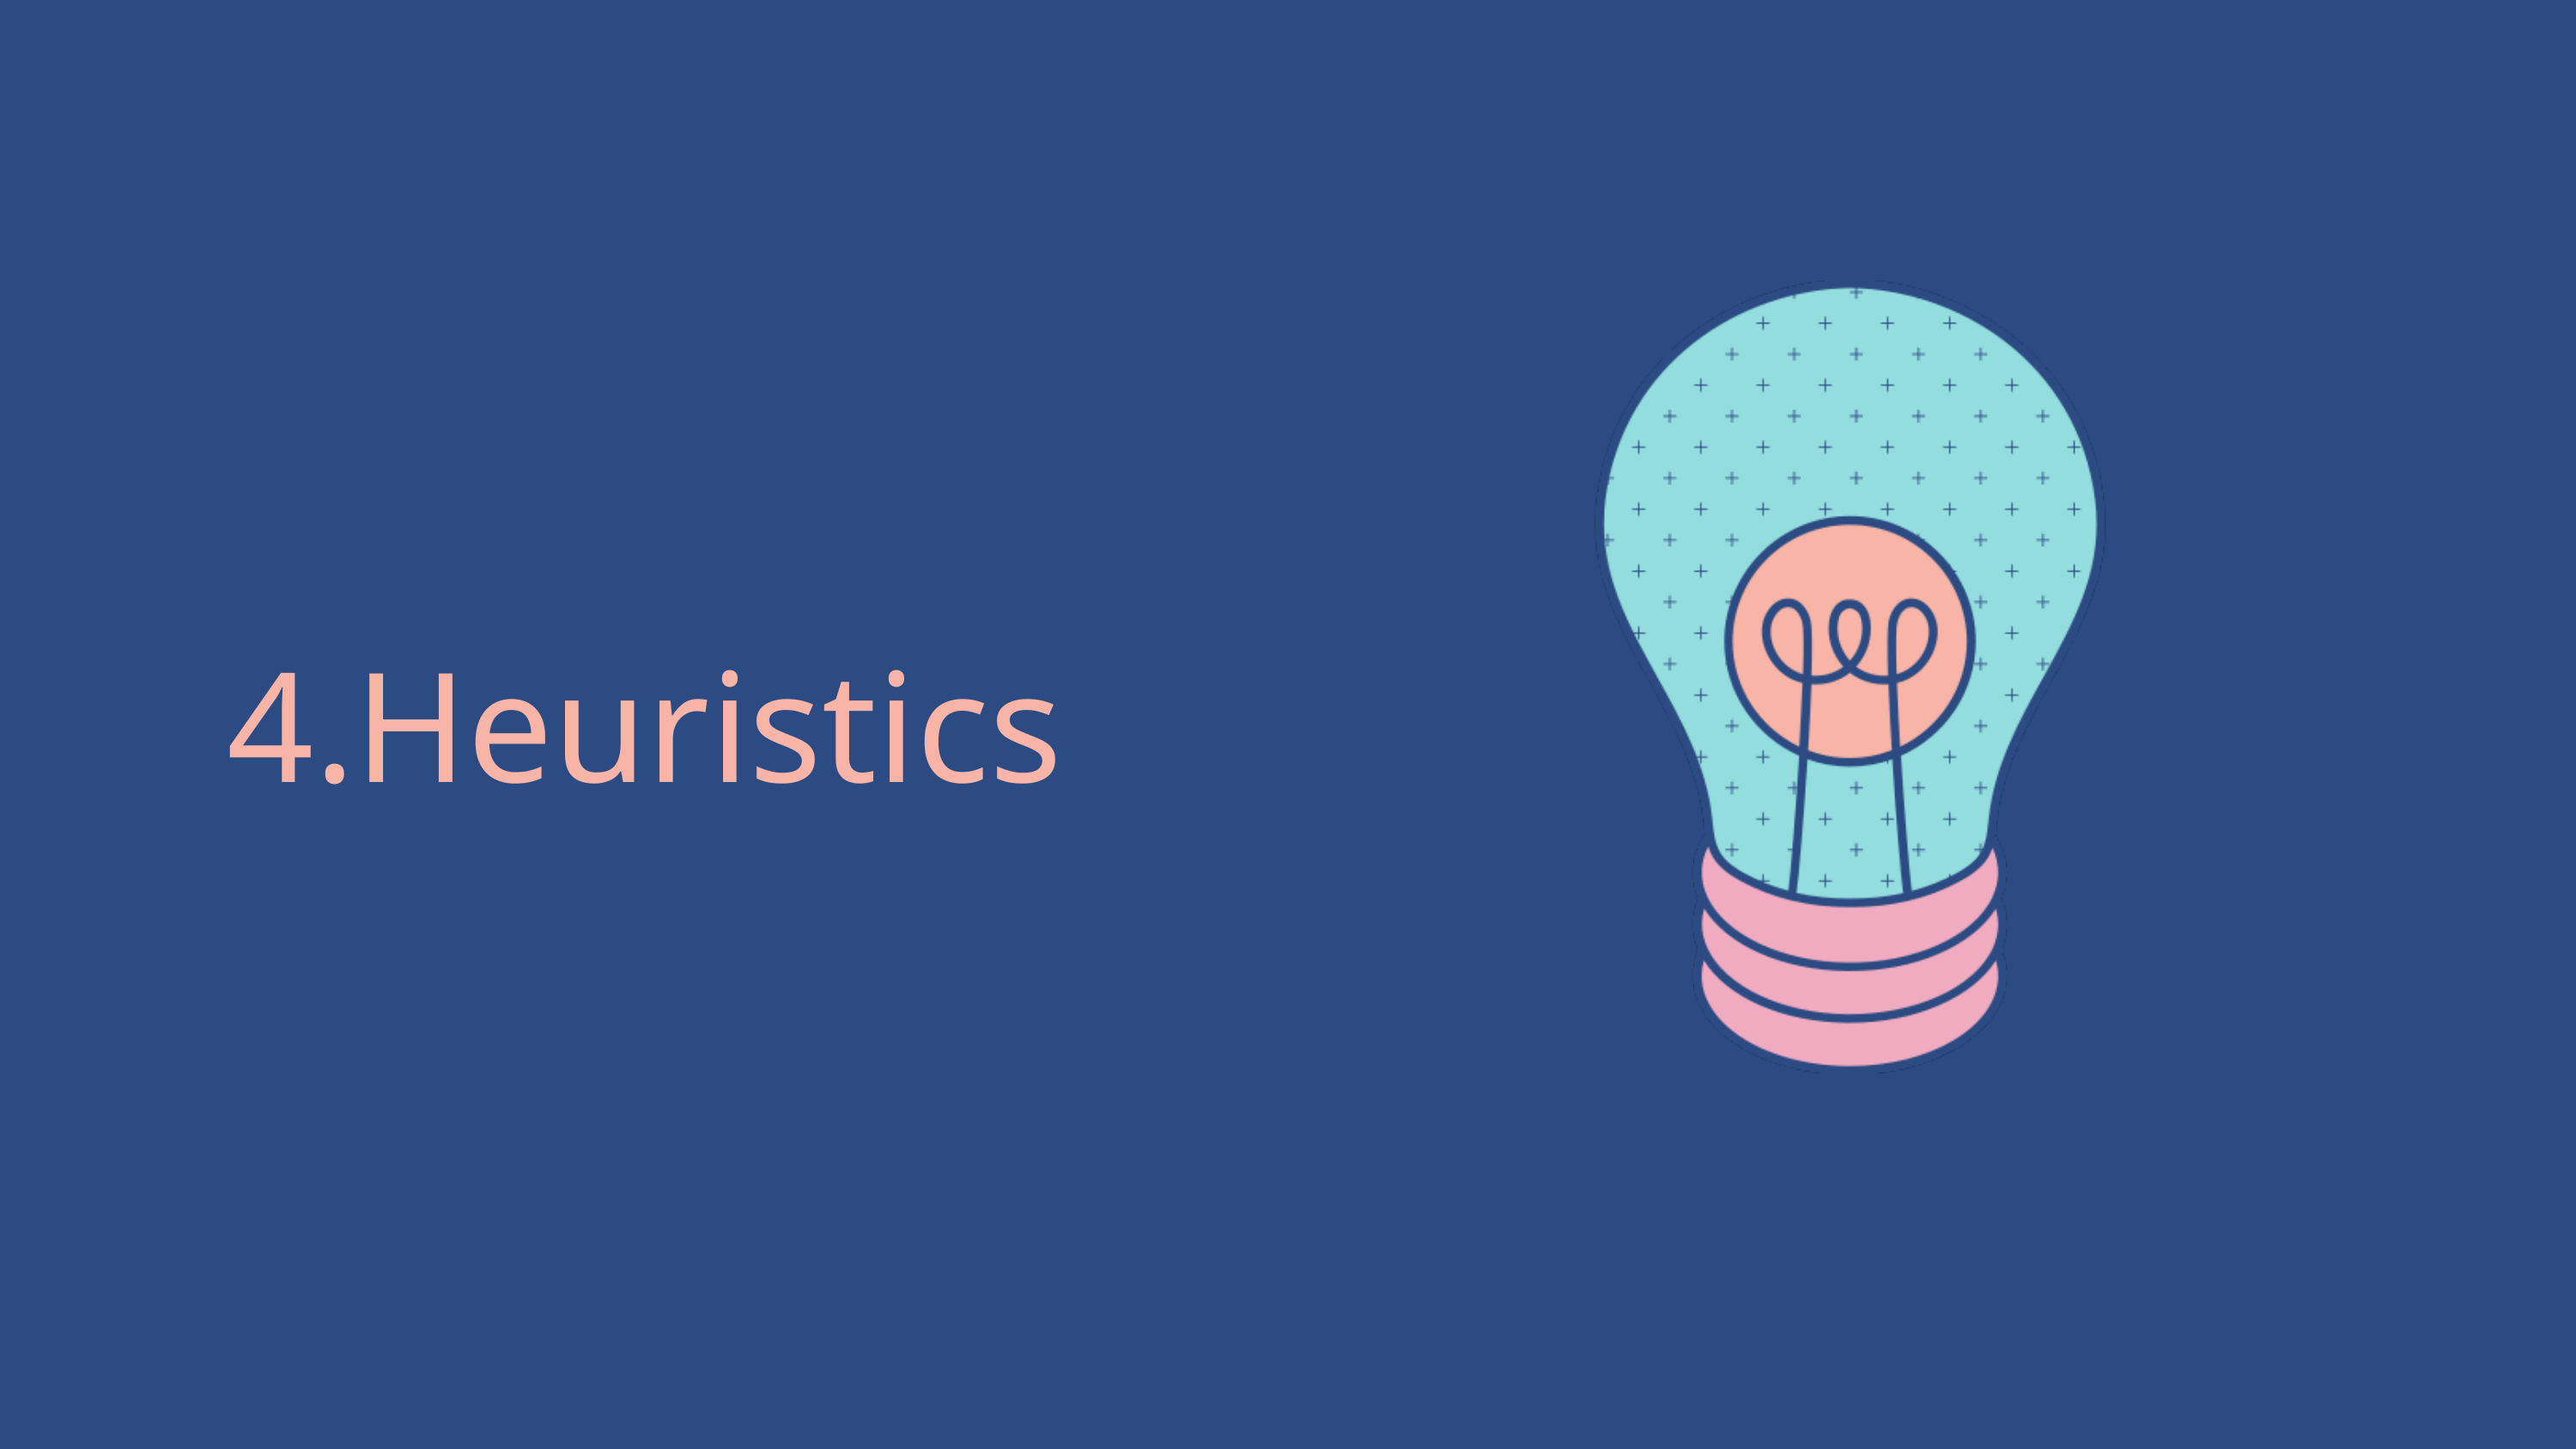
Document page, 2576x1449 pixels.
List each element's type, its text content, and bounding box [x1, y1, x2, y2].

text_box 4.Heuristics [228, 630, 1424, 813]
picture [1591, 279, 2109, 1075]
